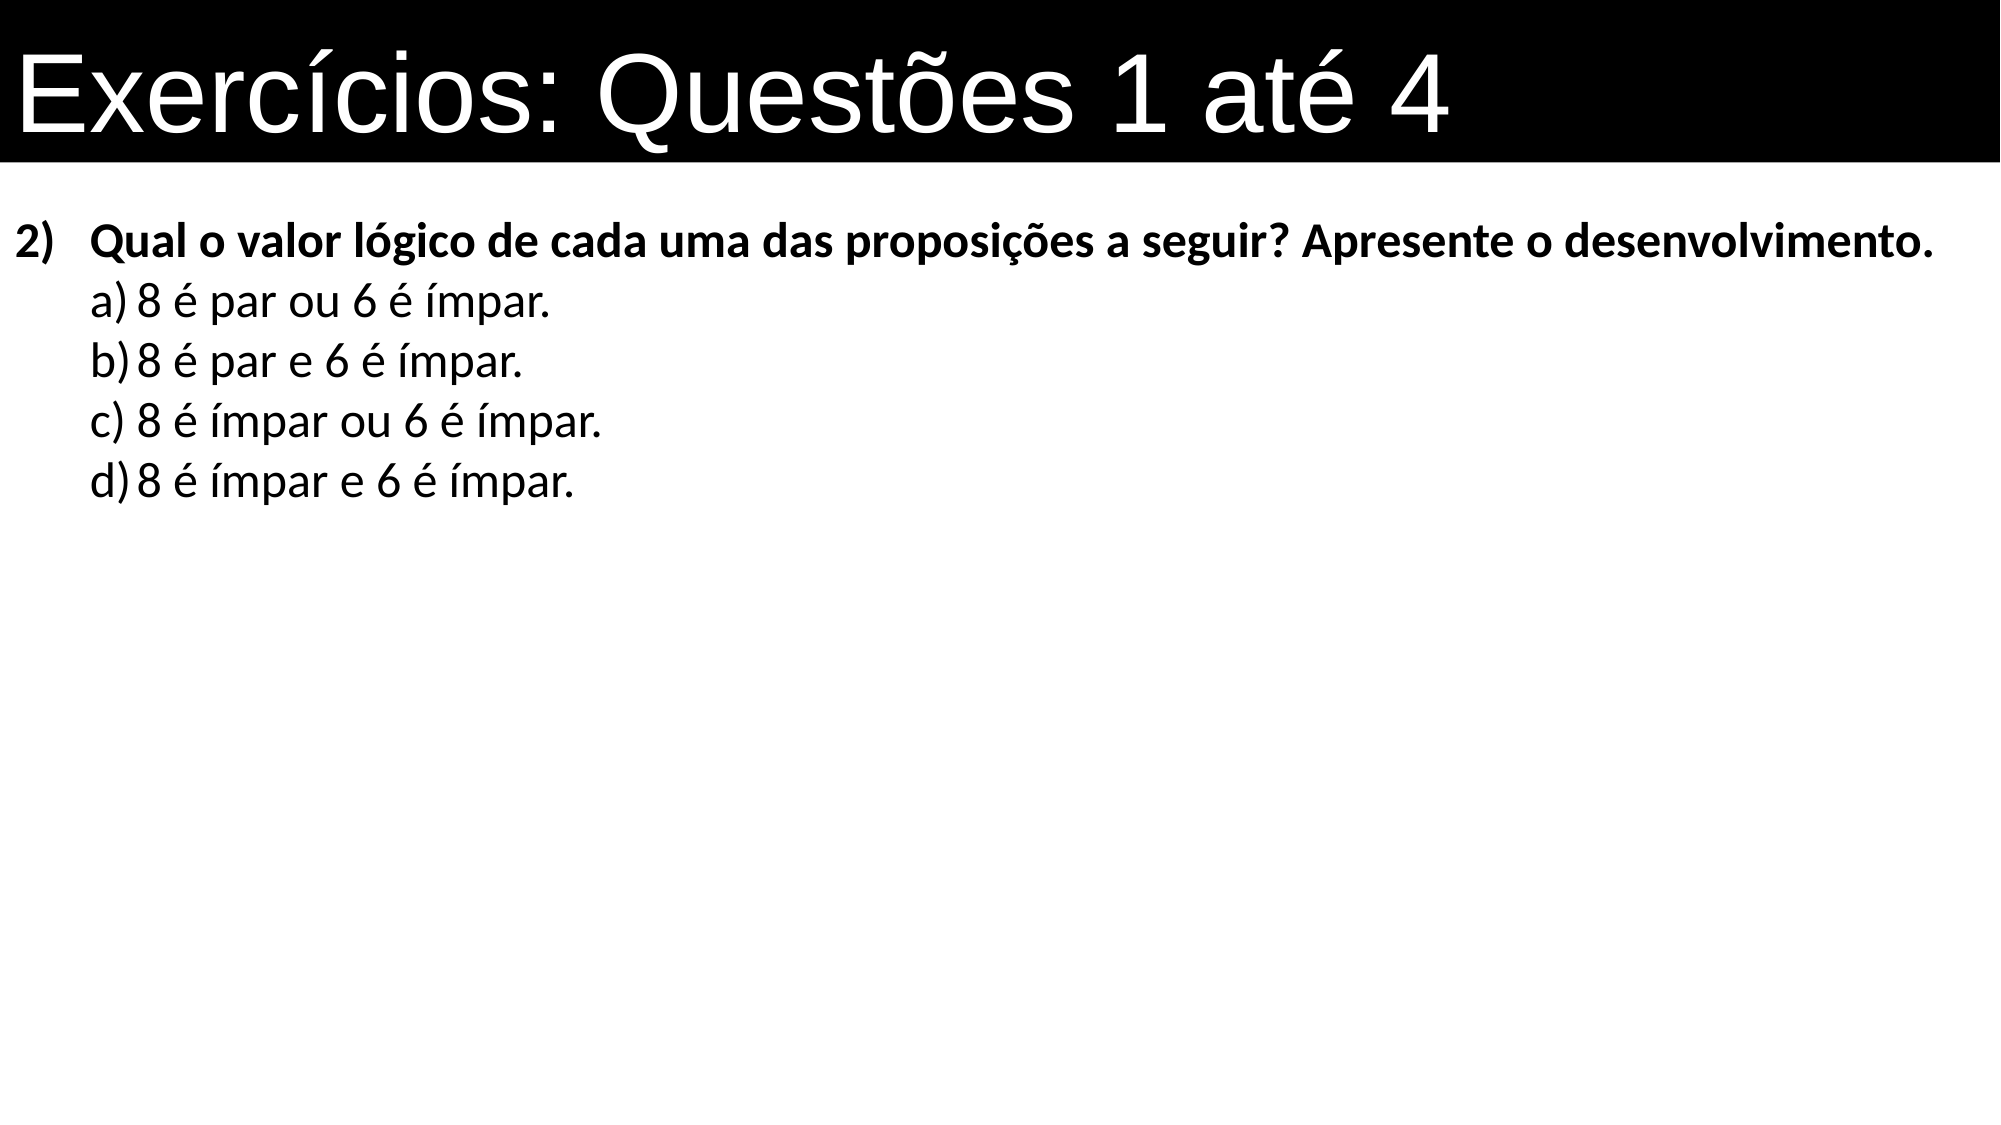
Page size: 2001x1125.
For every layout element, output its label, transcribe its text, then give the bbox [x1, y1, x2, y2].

text_box Exercícios: Questões 1 até 4 [0, 0, 2000, 163]
text_box Qual o valor lógico de cada uma das proposições a seguir? Apresente o desenvolvimento. 8 é par ou 6 é ímpar. 8 é par e 6 é ímpar. 8 é ímpar ou 6 é ímpar. 8 é ímpar e 6 é ímpar. [0, 199, 2000, 1010]
